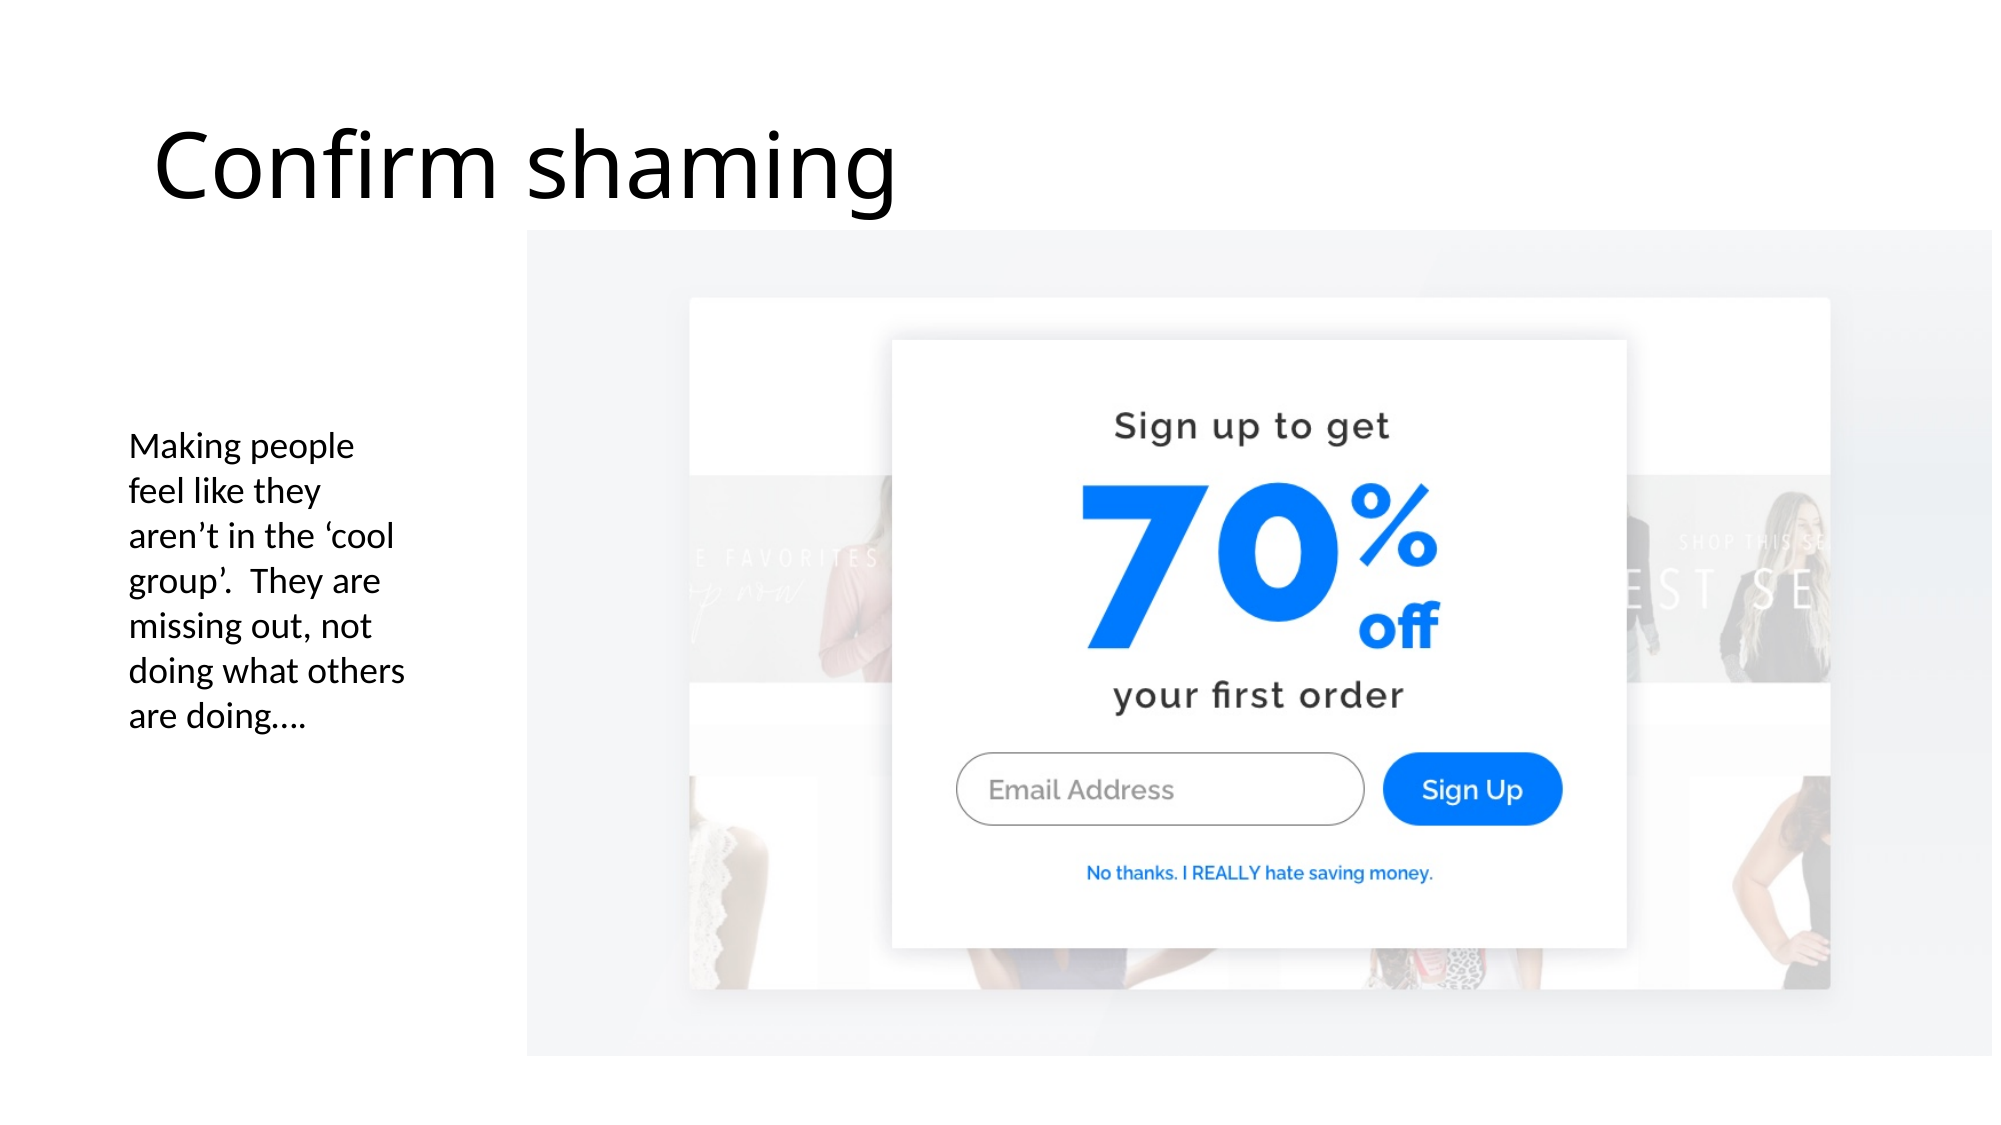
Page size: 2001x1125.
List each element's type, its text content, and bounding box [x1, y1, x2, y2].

title Confirm shaming [137, 59, 1863, 278]
text_box Making people feel like they aren’t in the ‘cool group’. They are missing out, not doing what others are doing…. [113, 413, 430, 744]
picture [527, 230, 1992, 1056]
